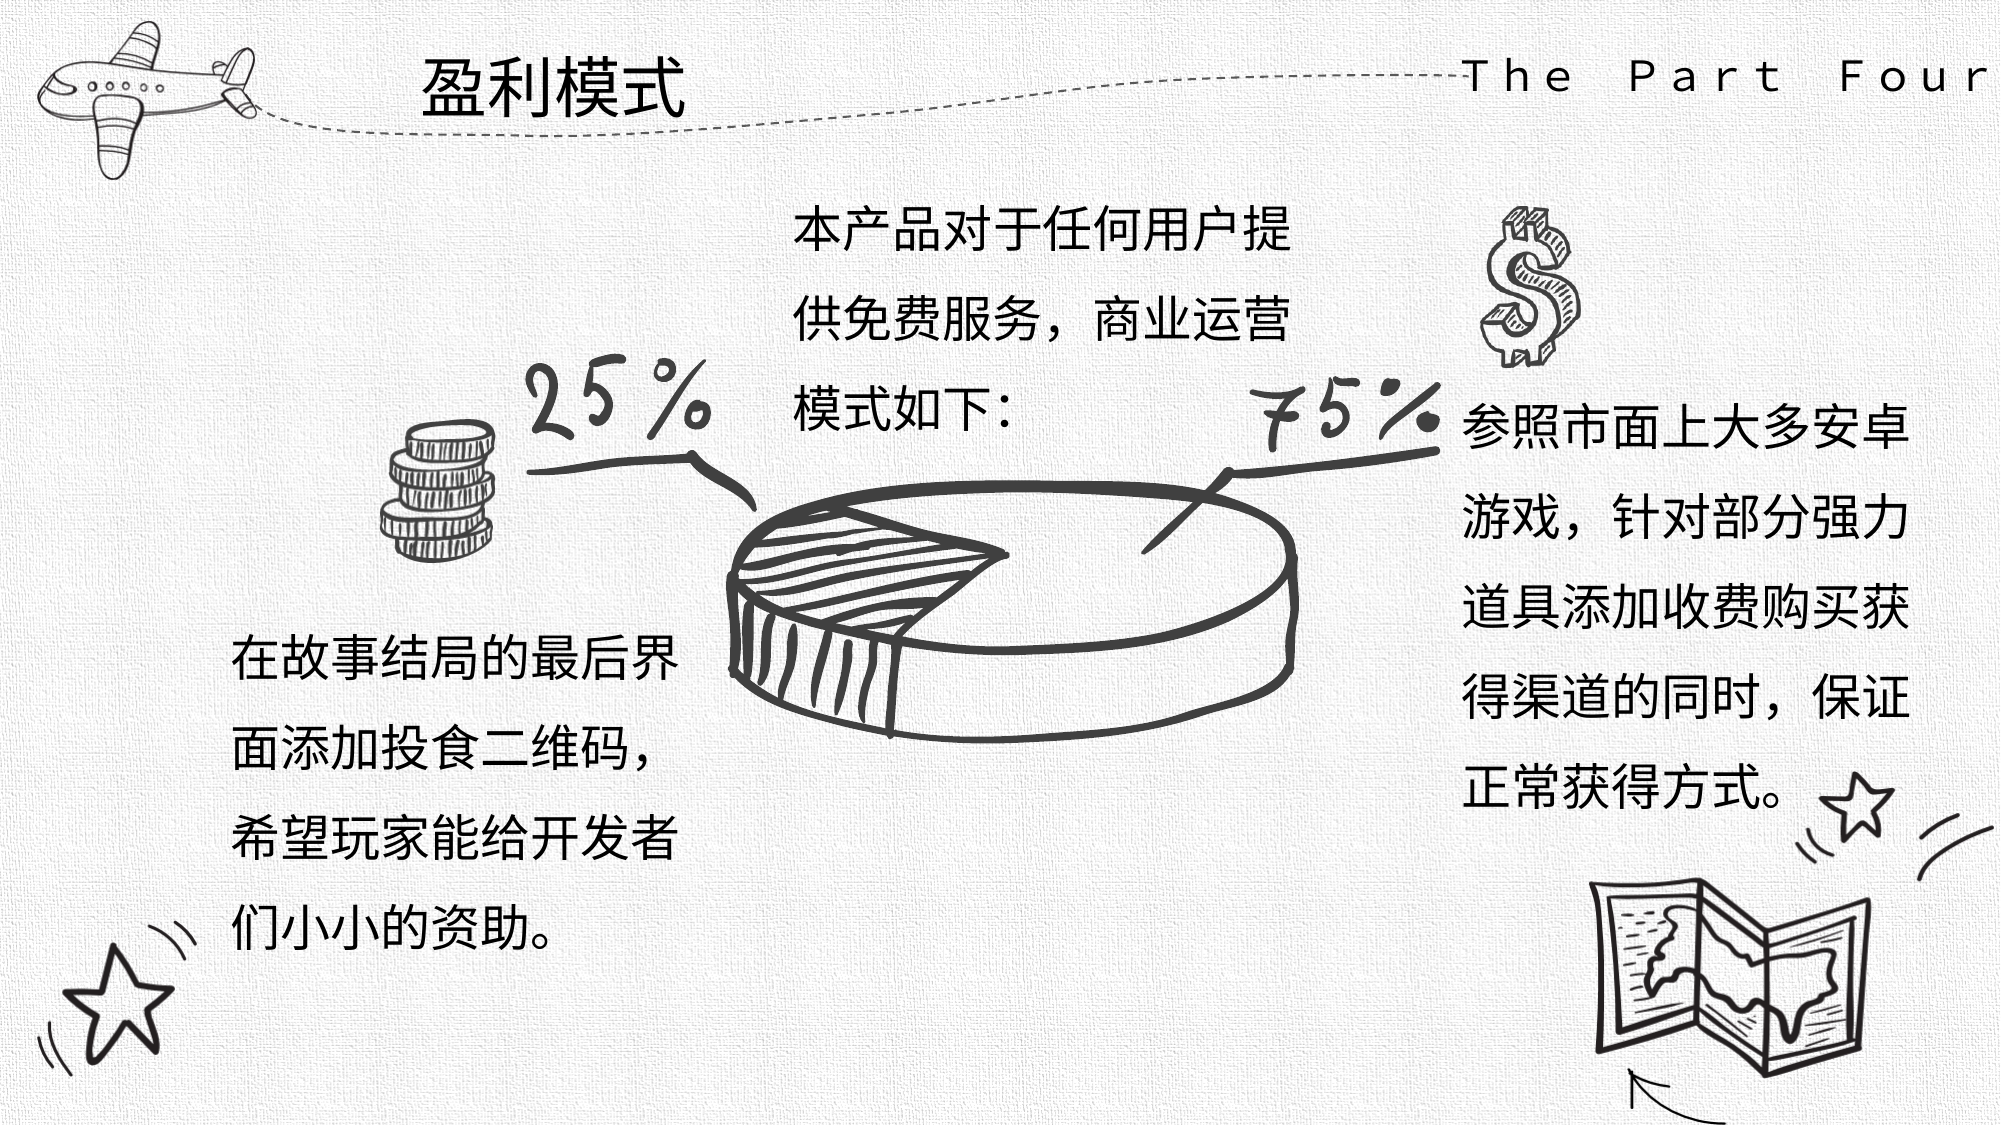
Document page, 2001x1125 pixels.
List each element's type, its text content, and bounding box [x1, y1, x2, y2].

text_box 在故事结局的最后界面添加投食二维码，希望玩家能给开发者们小小的资助。 [215, 588, 713, 964]
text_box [37, 21, 2000, 180]
picture [0, 0, 2001, 1125]
text_box 本产品对于任何用户提供免费服务，商业运营模式如下： [778, 180, 1332, 445]
text_box 参照市面上大多安卓游戏，针对部分强力道具添加收费购买获得渠道的同时，保证正常获得方式。 [1446, 358, 1938, 823]
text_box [525, 445, 1442, 745]
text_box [1247, 373, 1443, 455]
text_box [521, 352, 713, 444]
